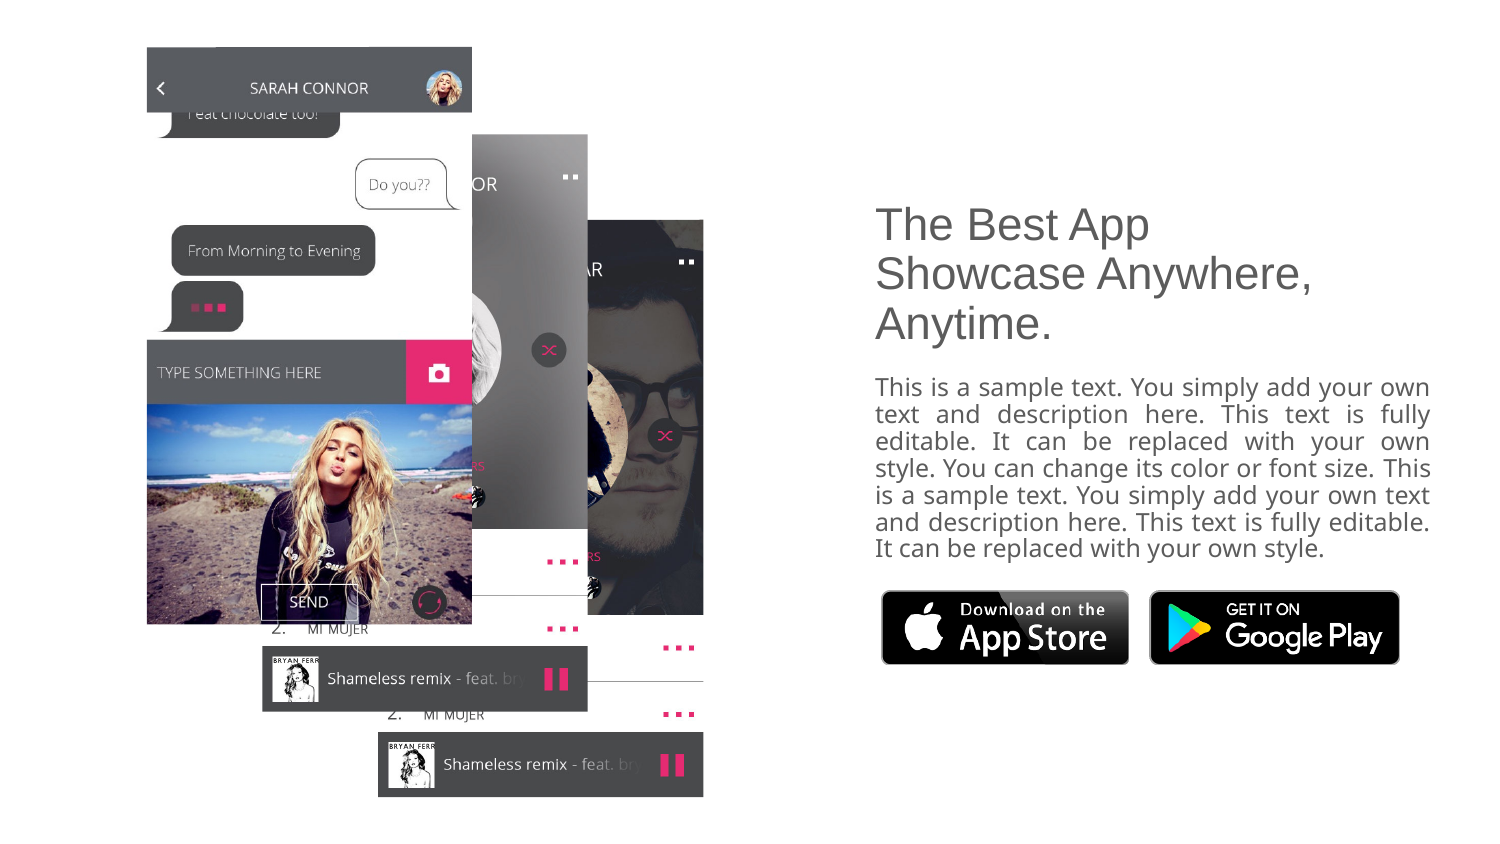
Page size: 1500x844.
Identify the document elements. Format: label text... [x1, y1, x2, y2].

text_box This is a sample text. You simply add your own text and description here. This text is fully editable. It can be replaced with your own style. You can change its color or font size. This is a sample text. You simply add your own text and description here. This text is fully editable. It can be replaced with your own style. [875, 374, 1432, 564]
text_box The Best App Showcase Anywhere, Anytime. [875, 200, 1432, 350]
picture [881, 590, 1130, 665]
picture [146, 46, 704, 798]
picture [1148, 590, 1400, 666]
